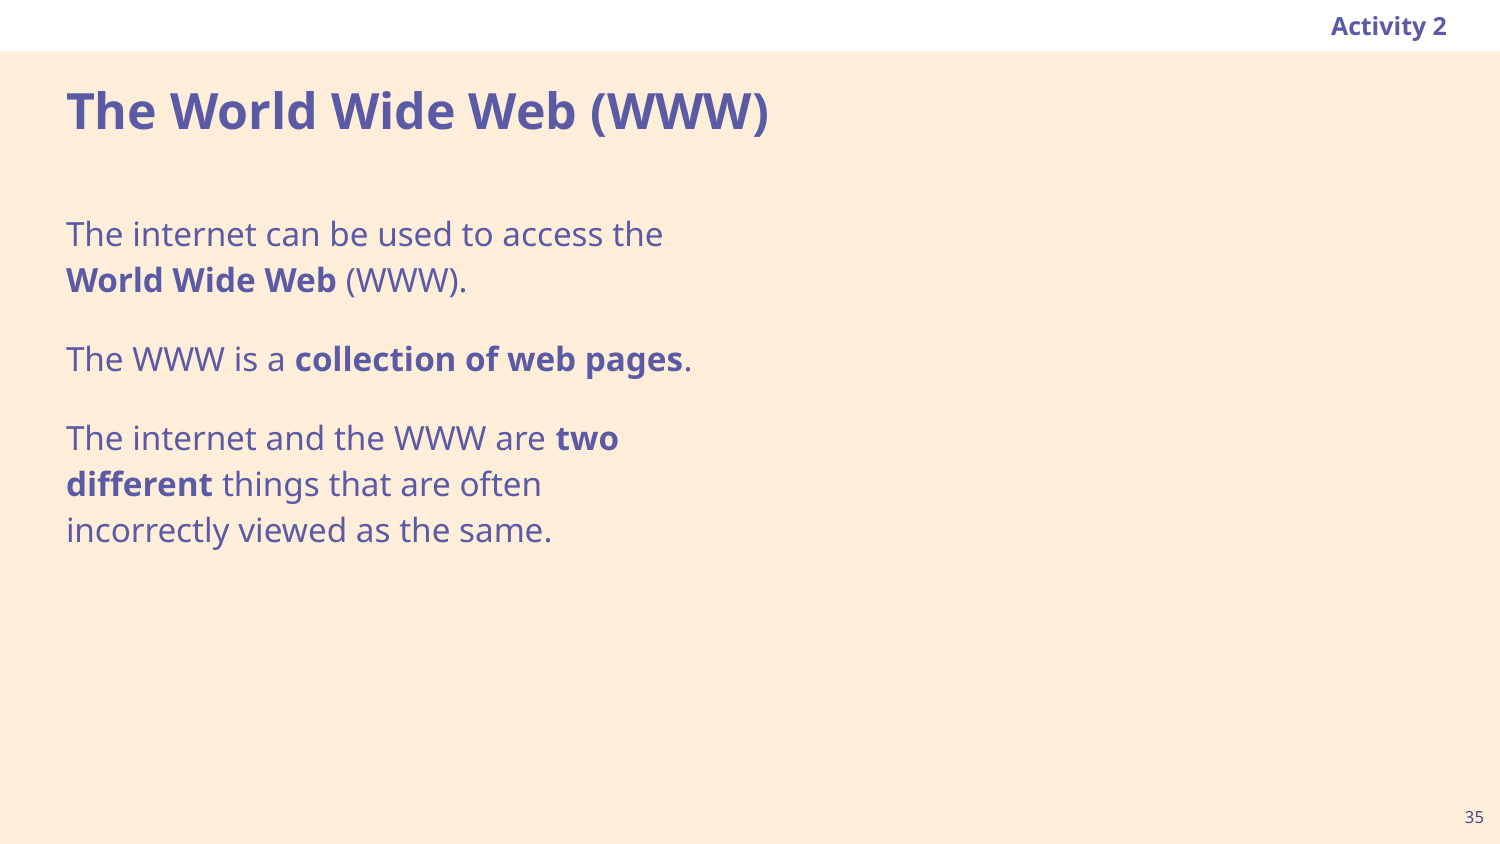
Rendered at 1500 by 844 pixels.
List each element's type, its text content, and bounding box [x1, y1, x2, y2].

title The World Wide Web (WWW) [51, 52, 1449, 167]
list The internet can be used to access the World Wide Web (WWW). The WWW is a collection of web pages. The internet and the WWW are two different things that are often incorrectly viewed as the same. [51, 191, 723, 793]
slide_number ‹#› [1448, 792, 1500, 844]
subtitle Activity 2 [862, 0, 1448, 52]
